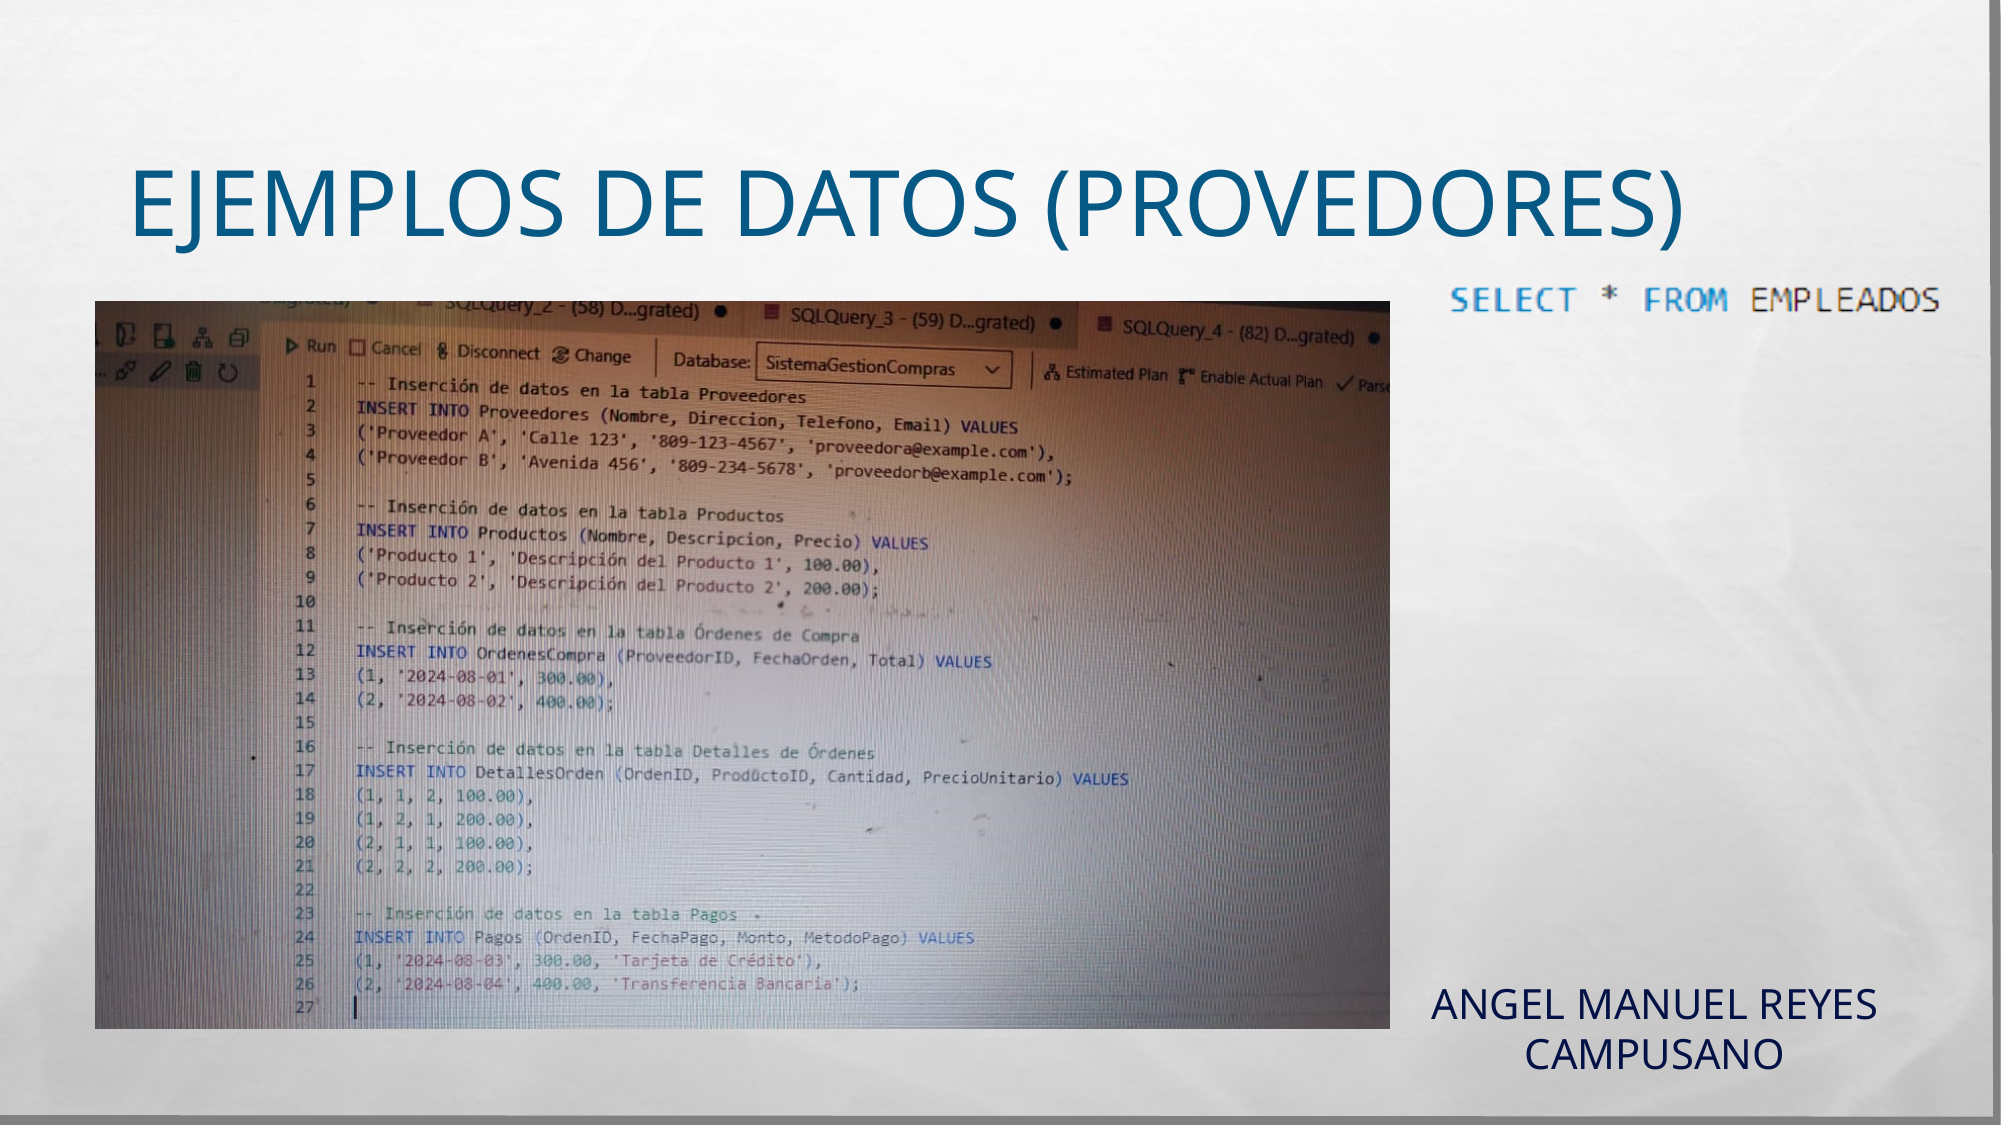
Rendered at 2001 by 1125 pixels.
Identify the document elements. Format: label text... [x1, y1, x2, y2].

picture [1447, 272, 1949, 350]
picture [95, 301, 1390, 1030]
title Ejemplos de datos (provedores) [112, 112, 1818, 302]
